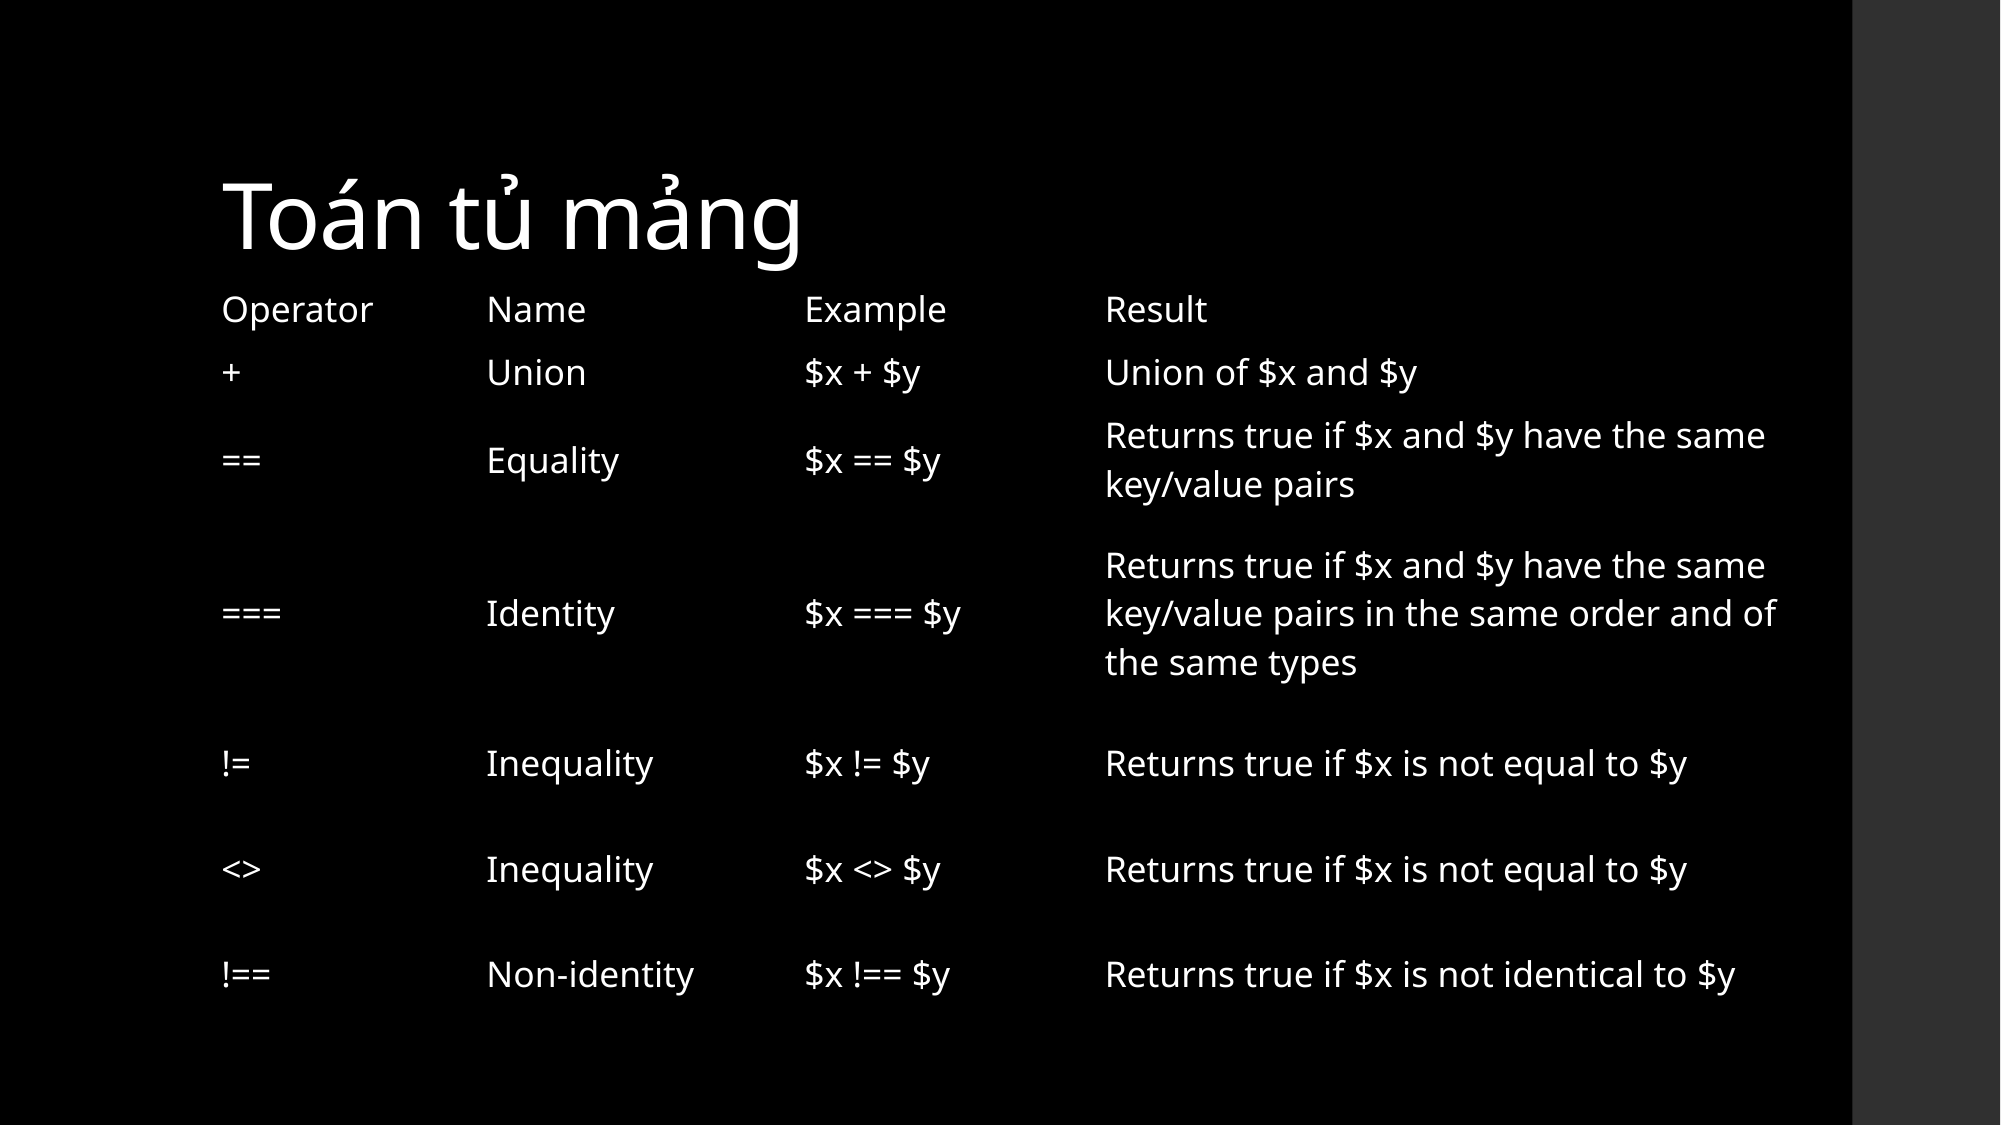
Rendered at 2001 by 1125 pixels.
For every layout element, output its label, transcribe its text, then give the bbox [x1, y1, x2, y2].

table_cell Returns true if $x is not identical to $y [1090, 921, 1797, 1026]
table_cell $x !== $y [790, 921, 1090, 1026]
table_cell + [207, 341, 472, 404]
table_cell Identity [472, 515, 790, 710]
table_header Example [790, 277, 1090, 341]
table_cell Returns true if $x is not equal to $y [1090, 816, 1797, 921]
table_header Result [1090, 277, 1797, 341]
table_cell Returns true if $x and $y have the same key/value pairs in the same order and of the same types [1090, 515, 1797, 710]
table_cell $x === $y [790, 515, 1090, 710]
table_cell $x != $y [790, 710, 1090, 816]
table_cell Non-identity [472, 921, 790, 1026]
table_header Name [472, 277, 790, 341]
table_cell == [207, 404, 472, 515]
table_cell $x == $y [790, 404, 1090, 515]
table_cell != [207, 710, 472, 816]
table_cell Returns true if $x is not equal to $y [1090, 710, 1797, 816]
table_cell Union of $x and $y [1090, 341, 1797, 404]
table_cell Inequality [472, 816, 790, 921]
table_cell Inequality [472, 710, 790, 816]
table_cell Union [472, 341, 790, 404]
table_header Operator [207, 277, 472, 341]
table_cell $x + $y [790, 341, 1090, 404]
table_cell Returns true if $x and $y have the same key/value pairs [1090, 404, 1797, 515]
table_cell !== [207, 921, 472, 1026]
table_cell Equality [472, 404, 790, 515]
title Toán tủ mảng [206, 60, 1797, 278]
table_cell $x <> $y [790, 816, 1090, 921]
table_cell <> [207, 816, 472, 921]
table_cell === [207, 515, 472, 710]
